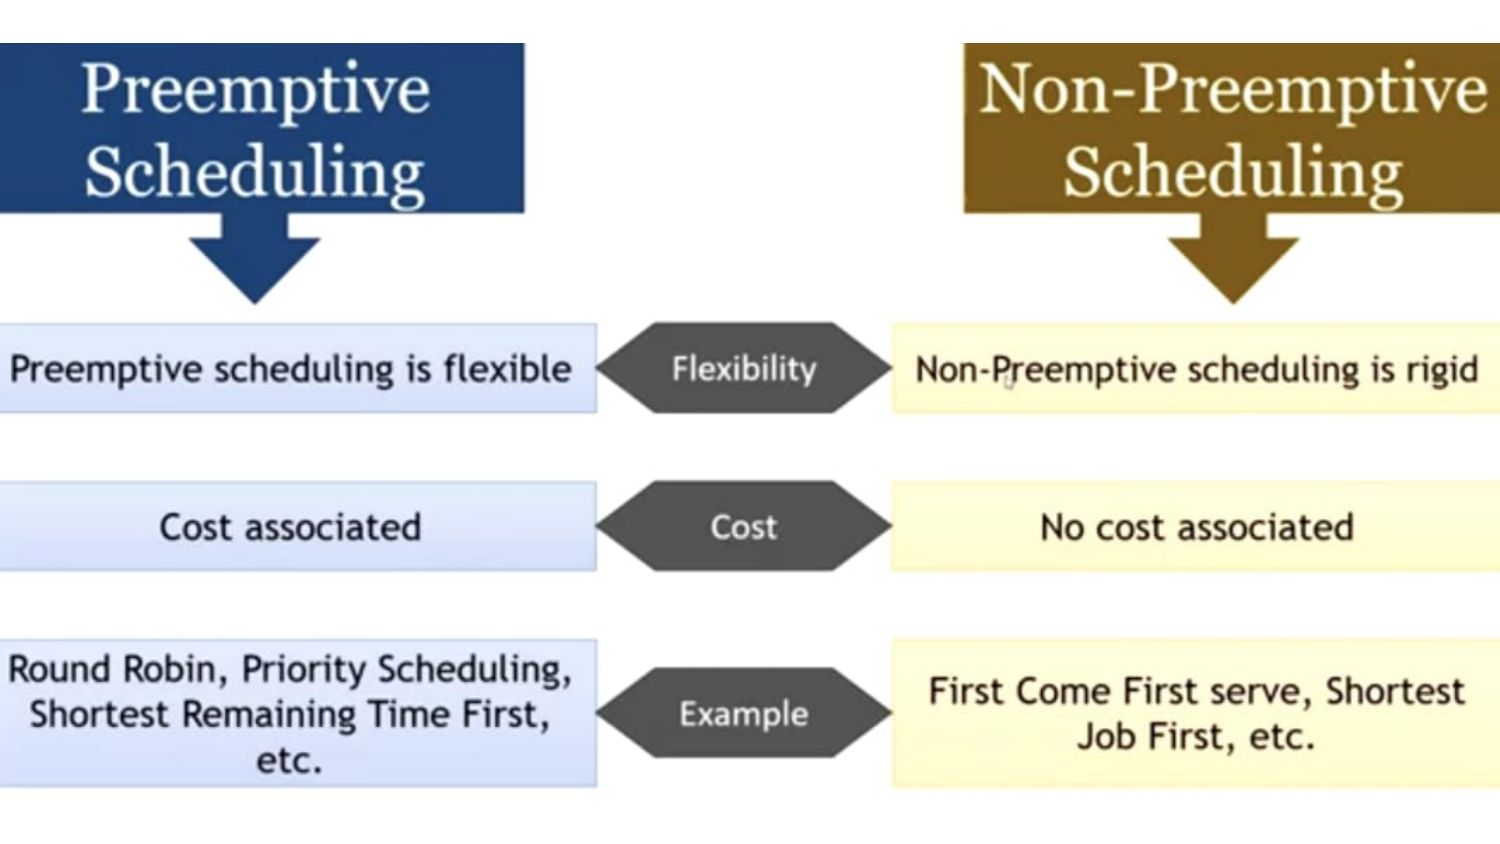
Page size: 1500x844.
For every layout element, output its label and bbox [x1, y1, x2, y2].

picture [0, 43, 1500, 800]
